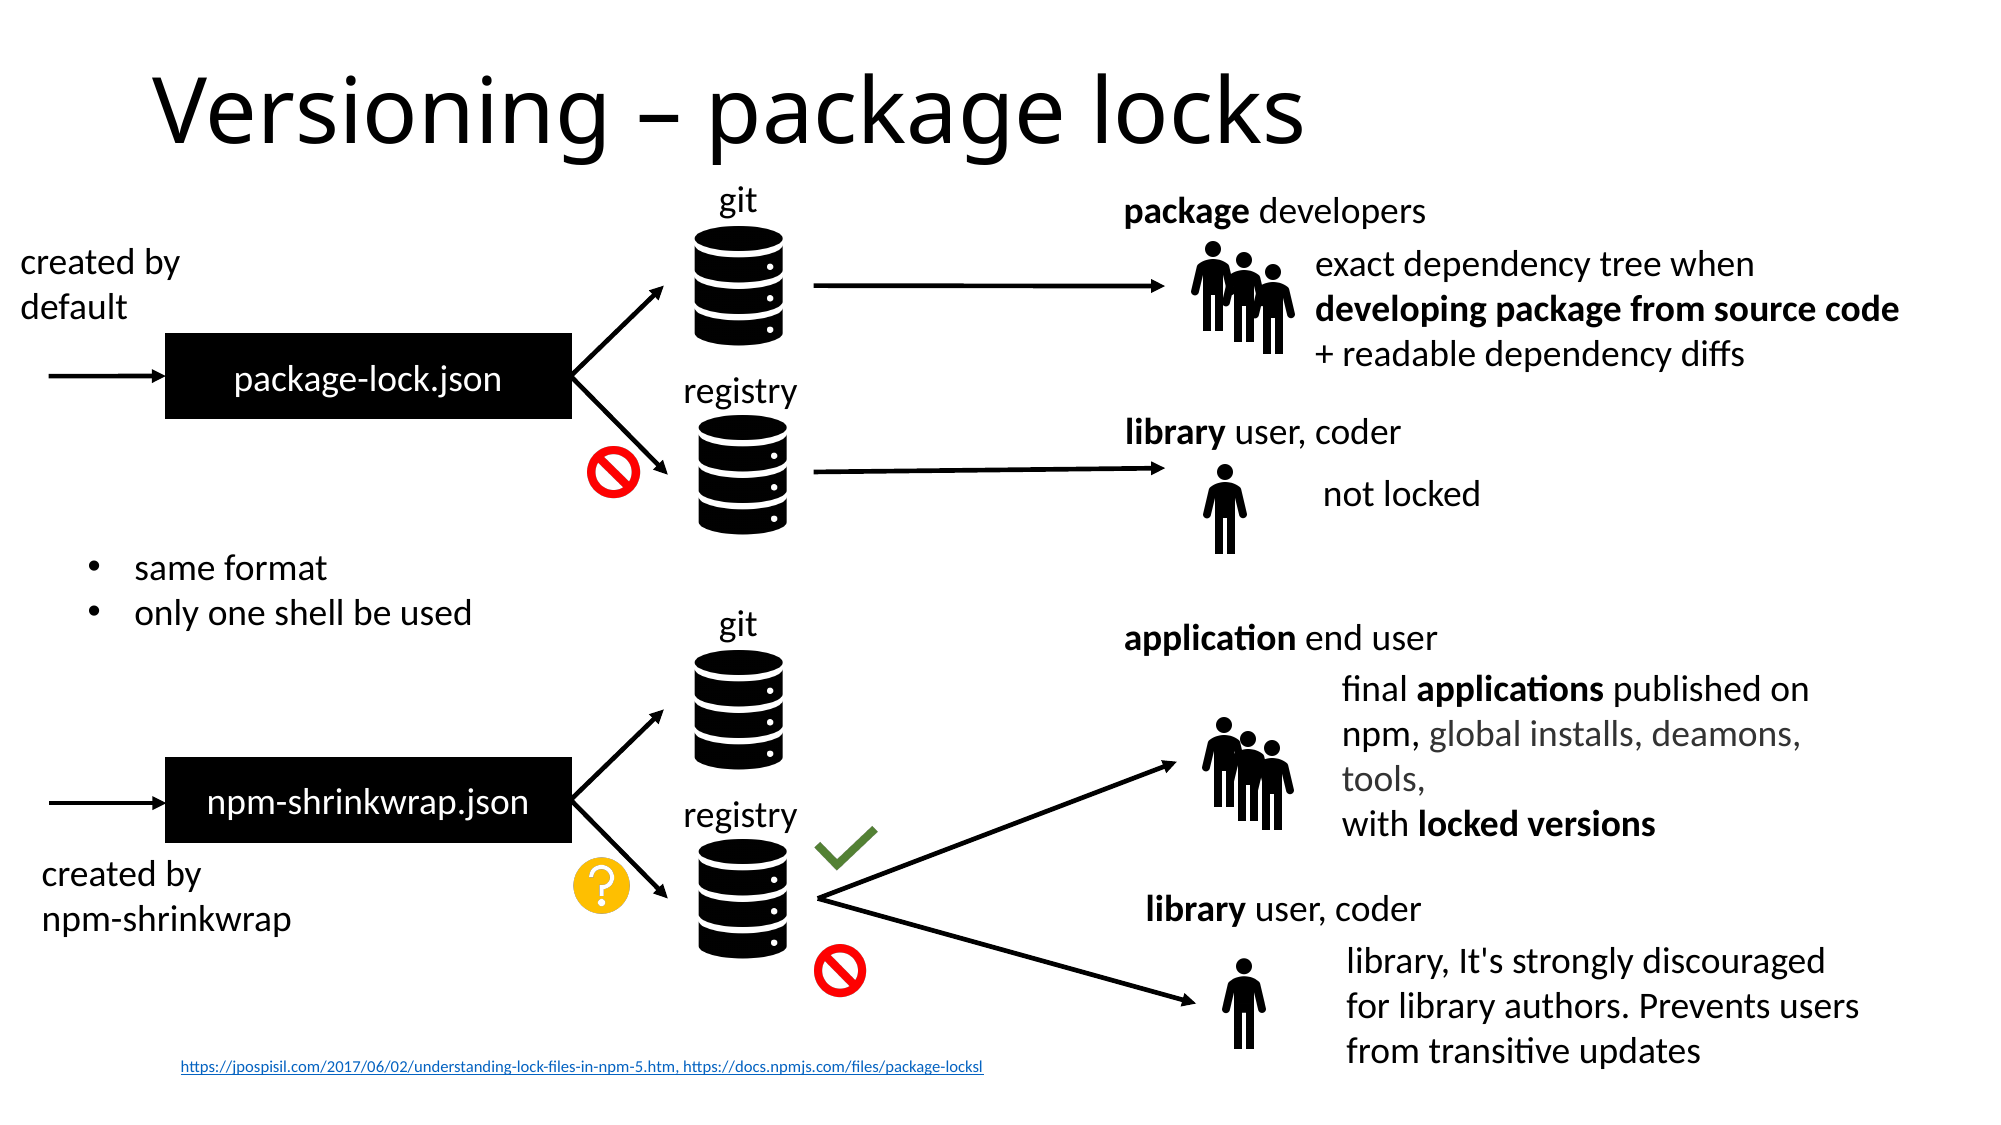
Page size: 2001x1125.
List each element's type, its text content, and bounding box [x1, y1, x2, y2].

text_box created by npm-shrinkwrap [26, 841, 492, 947]
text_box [570, 285, 664, 376]
text_box application end user [1108, 605, 1457, 665]
picture [667, 399, 818, 550]
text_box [817, 898, 1197, 1004]
picture [667, 815, 879, 1004]
text_box library, It's strongly discouraged for library authors. Prevents users from transitive updates [1331, 928, 1880, 1079]
picture [566, 850, 637, 921]
text_box final applications published on npm, global installs, deamons, tools, with locked versions [1327, 656, 1908, 852]
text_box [570, 799, 668, 899]
picture [663, 210, 814, 361]
text_box package developers [1108, 178, 1521, 239]
picture [1176, 714, 1320, 833]
text_box git [704, 167, 773, 210]
picture [1165, 238, 1321, 357]
text_box exact dependency tree when developing package from source code + readable dependency diffs [1300, 231, 1919, 381]
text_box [570, 376, 668, 475]
text_box not locked [1308, 461, 1927, 522]
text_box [817, 761, 1177, 898]
text_box library user, coder [1110, 400, 1417, 460]
picture [1195, 955, 1292, 1052]
text_box npm-shrinkwrap.json [165, 757, 570, 843]
text_box package-lock.json [165, 333, 570, 419]
text_box registry [668, 361, 813, 399]
picture [1177, 461, 1273, 557]
picture [663, 634, 814, 785]
text_box https://jpospisil.com/2017/06/02/understanding-lock-files-in-npm-5.htm, https://docs.npmjs.com/files/package-locksl [165, 1048, 1494, 1083]
text_box same format only one shell be used [72, 535, 536, 641]
text_box created by default [5, 229, 220, 335]
title Versioning – package locks [137, 59, 1863, 278]
picture [580, 439, 647, 505]
text_box git [704, 591, 773, 634]
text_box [570, 709, 664, 799]
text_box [813, 468, 1166, 473]
text_box registry [668, 785, 813, 823]
text_box library user, coder [1177, 876, 1438, 937]
